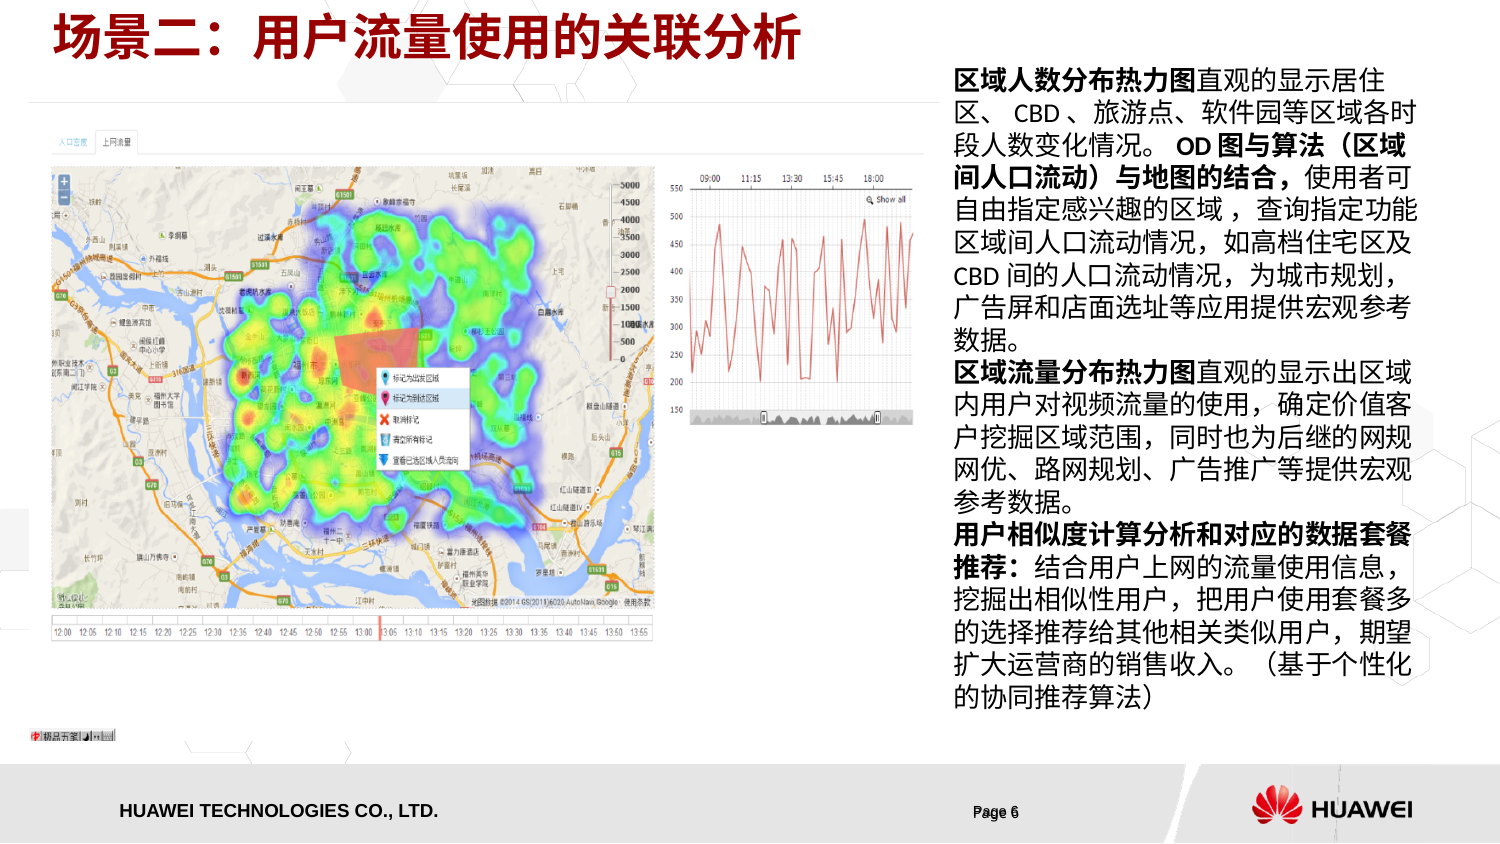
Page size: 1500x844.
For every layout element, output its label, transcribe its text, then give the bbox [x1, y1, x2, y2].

text_box 场景二：用户流量使用的关联分析 [41, 0, 1459, 141]
text_box 区域人数分布热力图直观的显示居住区、CBD、旅游点、软件园等区域各时段人数变化情况。OD图与算法（区域间人口流动）与地图的结合，使用者可自由指定感兴趣的区域 ，查询指定功能区域间人口流动情况，如高档住宅区及CBD间的人口流动情况，为城市规划，广告屏和店面选址等应用提供宏观参考数据。 区域流量分布热力图直观的显示出区域内用户对视频流量的使用，确定价值客户挖掘区域范围，同时也为后继的网规网优、路网规划、广告推广等提供宏观参考数据。 用户相似度计算分析和对应的数据套餐推荐：结合用户上网的流量使用信息，挖掘出相似性用户，把用户使用套餐多的选择推荐给其他相关类似用户，期望扩大运营商的销售收入。（基于个性化的协同推荐算法） [943, 141, 1447, 720]
slide_number Page 6 [972, 787, 1147, 844]
picture [0, 0, 1500, 843]
